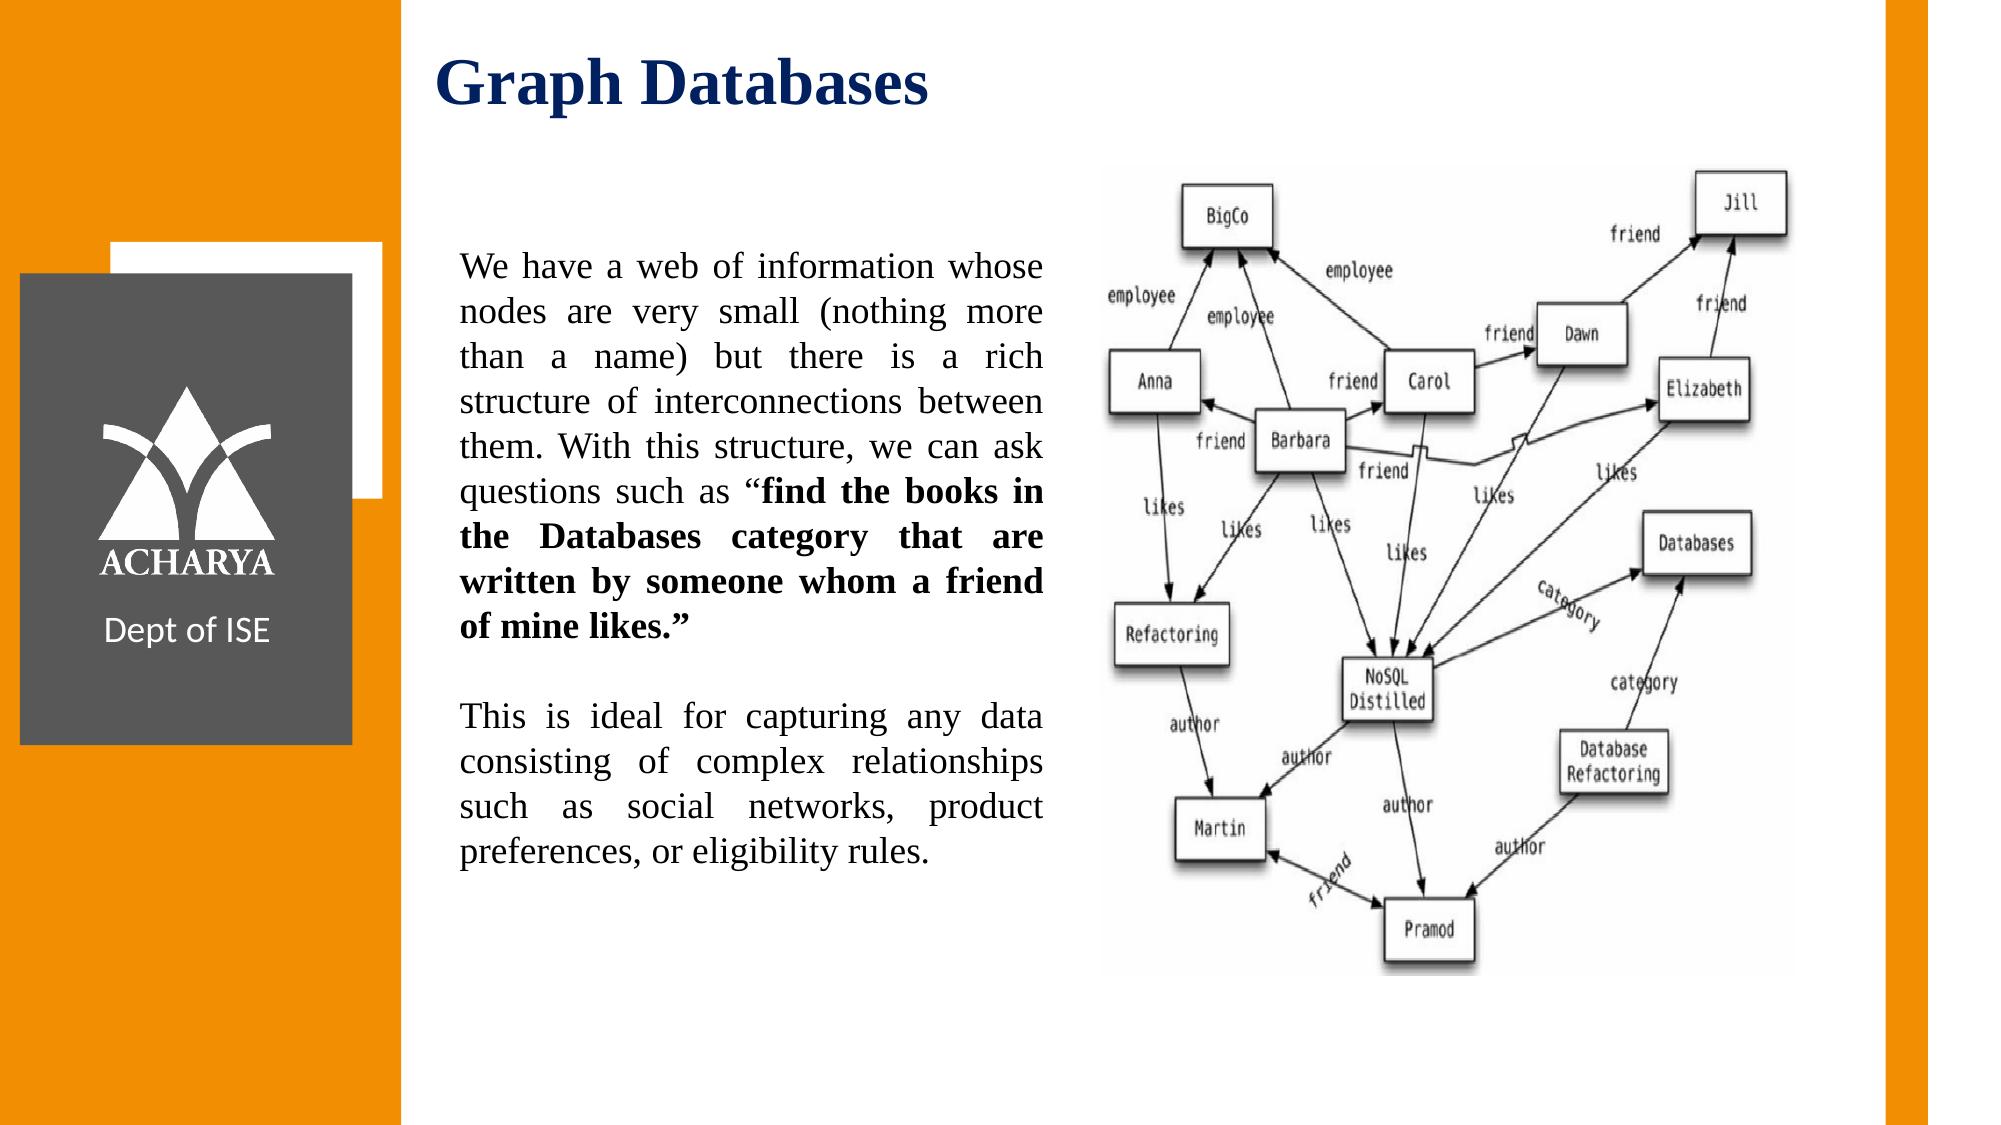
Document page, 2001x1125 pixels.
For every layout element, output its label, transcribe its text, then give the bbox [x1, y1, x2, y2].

text_box Graph Databases [419, 30, 1129, 126]
picture [1043, 127, 1868, 976]
text_box [0, 0, 402, 1125]
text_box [19, 241, 383, 745]
text_box We have a web of information whose nodes are very small (nothing more than a name) but there is a rich structure of interconnections between them. With this structure, we can ask questions such as “find the books in the Databases category that are written by someone whom a friend of mine likes.” This is ideal for capturing any data consisting of complex relationships such as social networks, product preferences, or eligibility rules. [444, 233, 1043, 924]
text_box [1885, 0, 1928, 1125]
